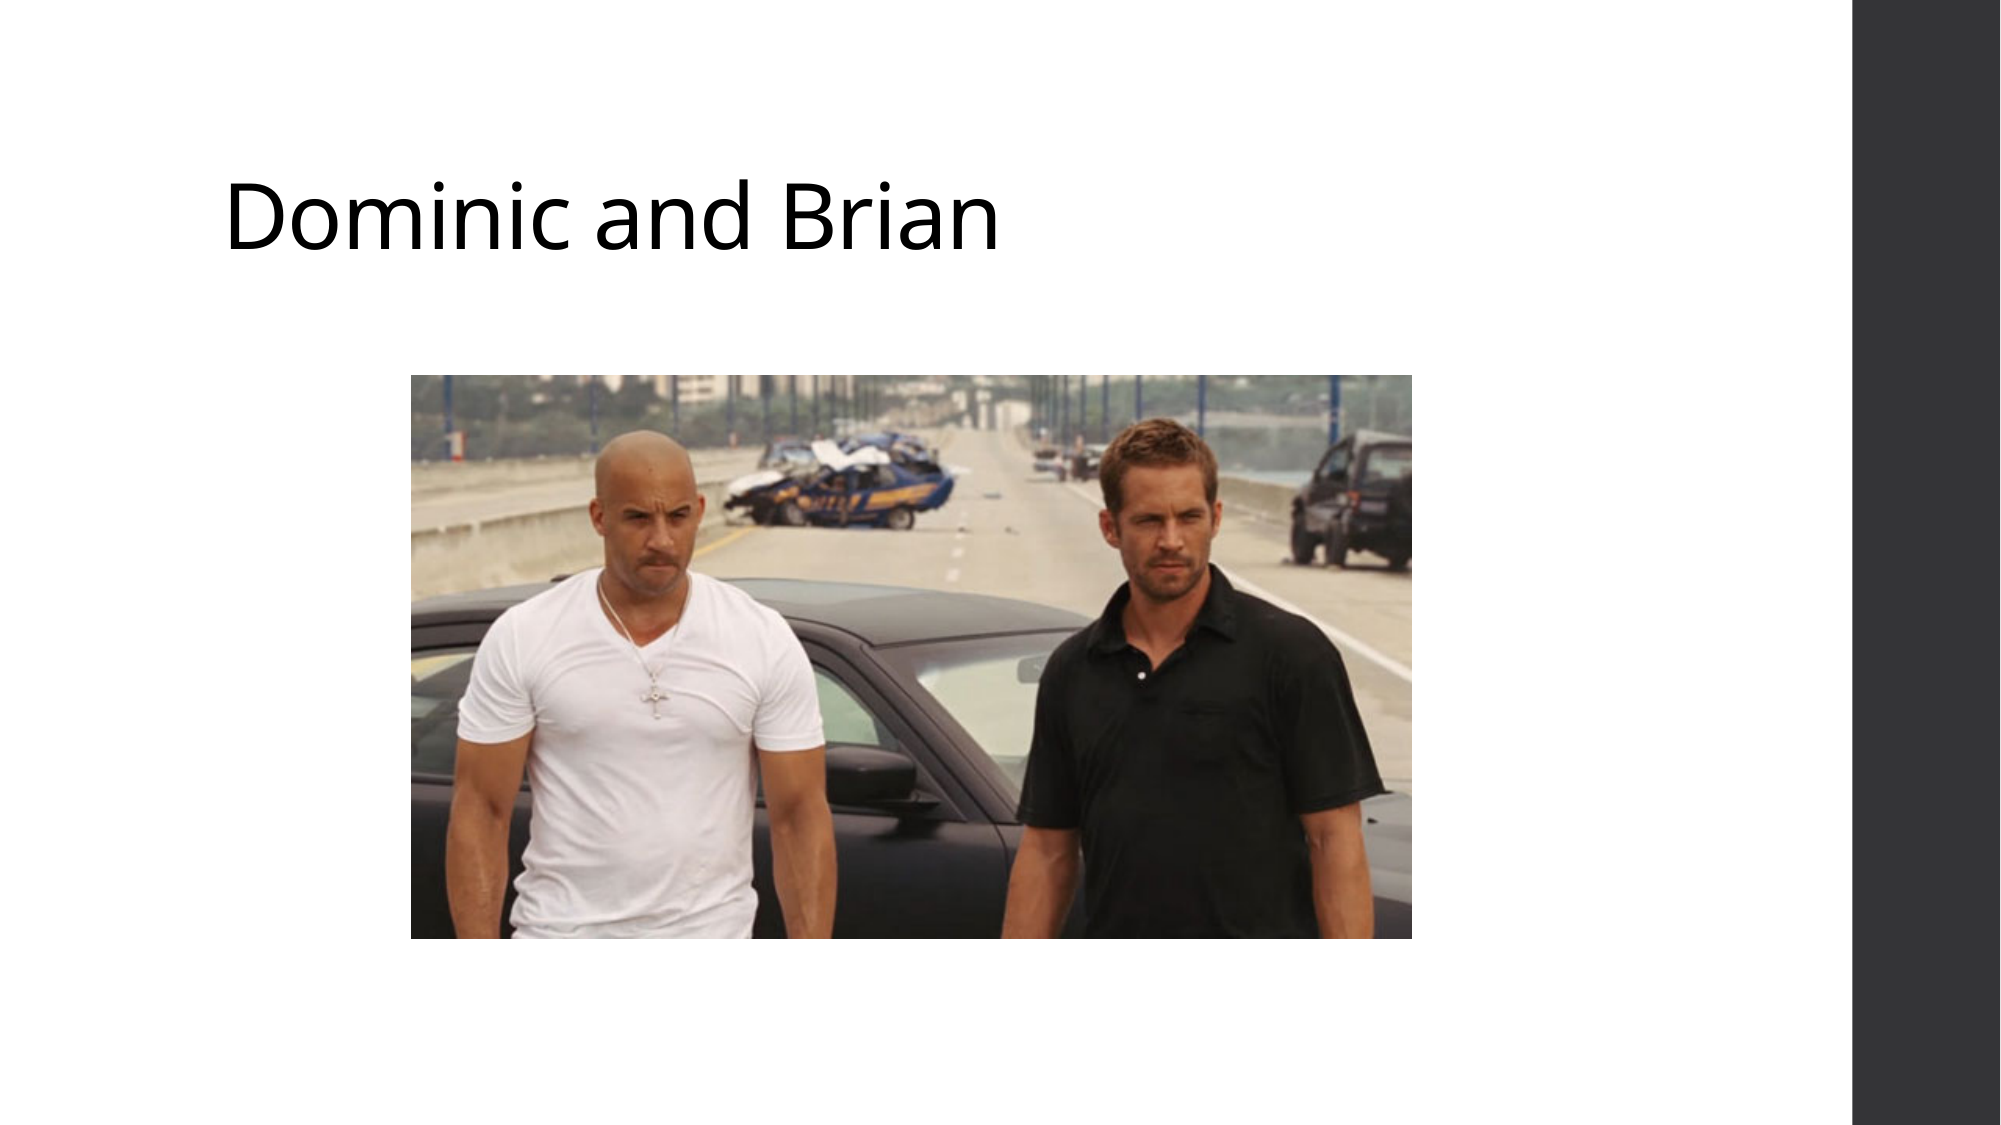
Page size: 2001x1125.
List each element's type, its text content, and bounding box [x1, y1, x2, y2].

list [411, 375, 1413, 939]
title Dominic and Brian [206, 60, 1852, 278]
